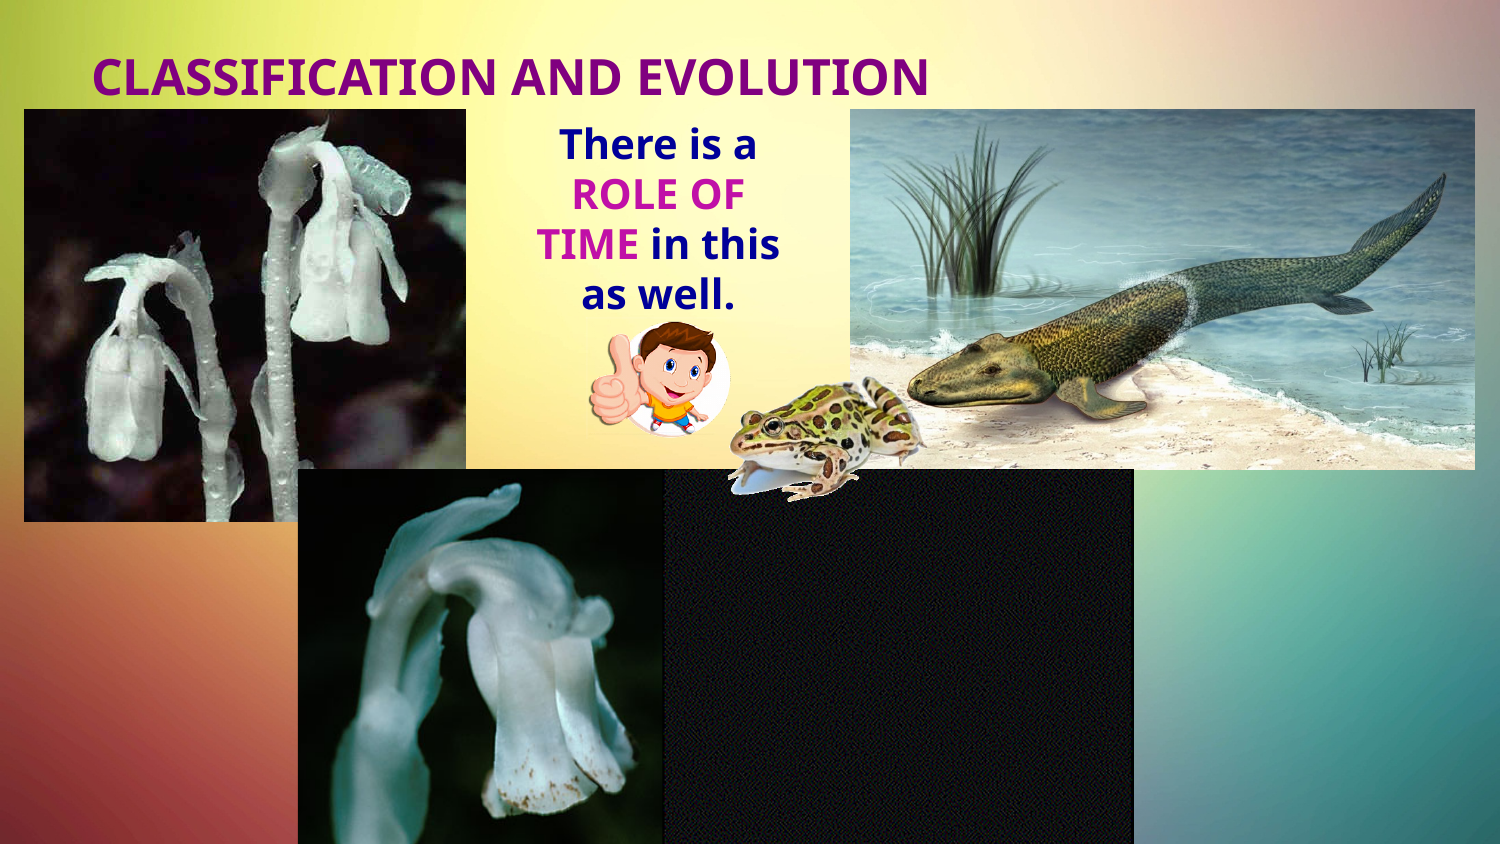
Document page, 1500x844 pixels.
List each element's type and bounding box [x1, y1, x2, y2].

text_box [663, 109, 1476, 844]
picture [0, 0, 1500, 844]
picture [585, 316, 927, 503]
text_box [24, 109, 663, 844]
